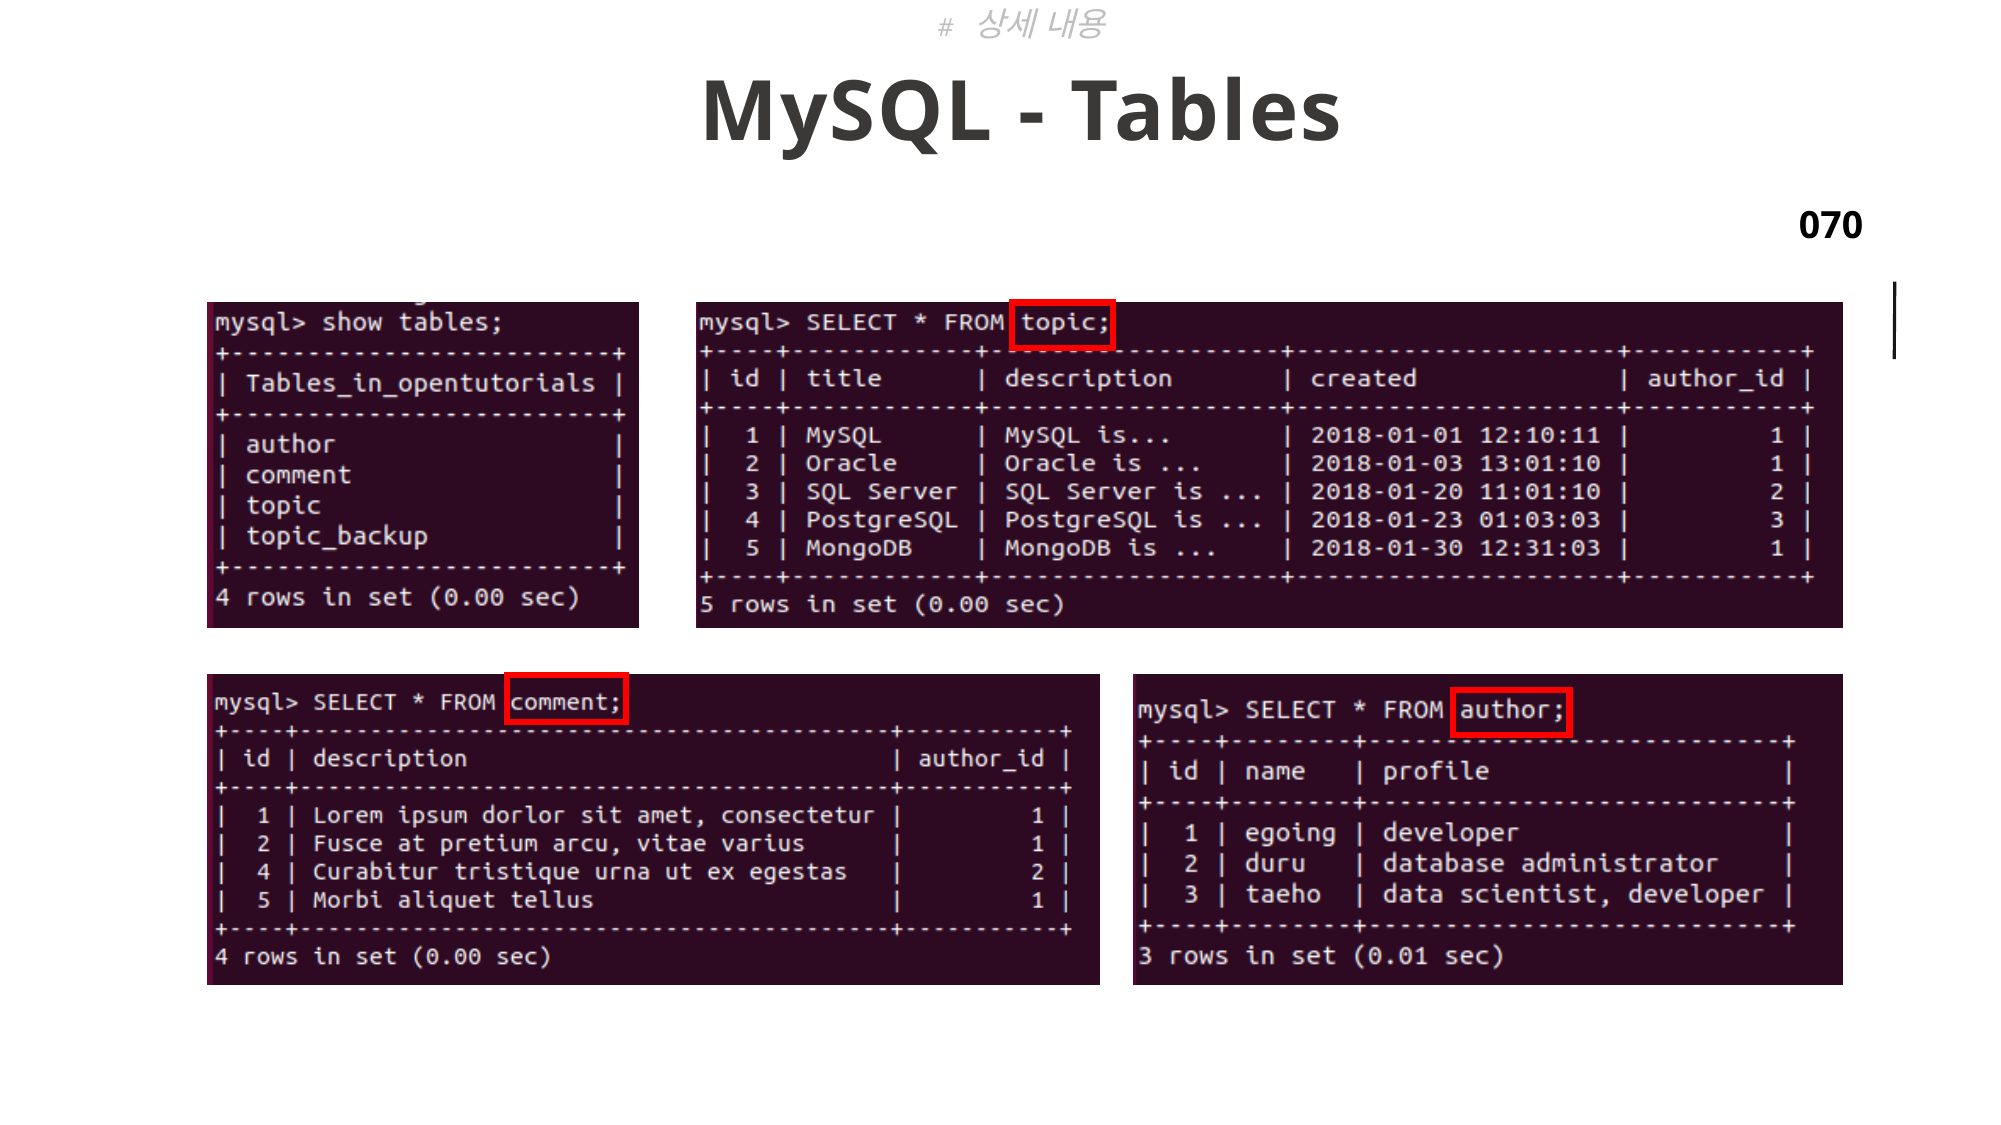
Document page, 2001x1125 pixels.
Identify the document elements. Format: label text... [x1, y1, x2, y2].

text_box # 상세 내용 [696, 0, 1346, 62]
picture [207, 302, 639, 628]
picture [207, 674, 1100, 985]
picture [696, 302, 1843, 628]
text_box MySQL - Tables [370, 61, 1672, 196]
picture [1133, 674, 1843, 985]
